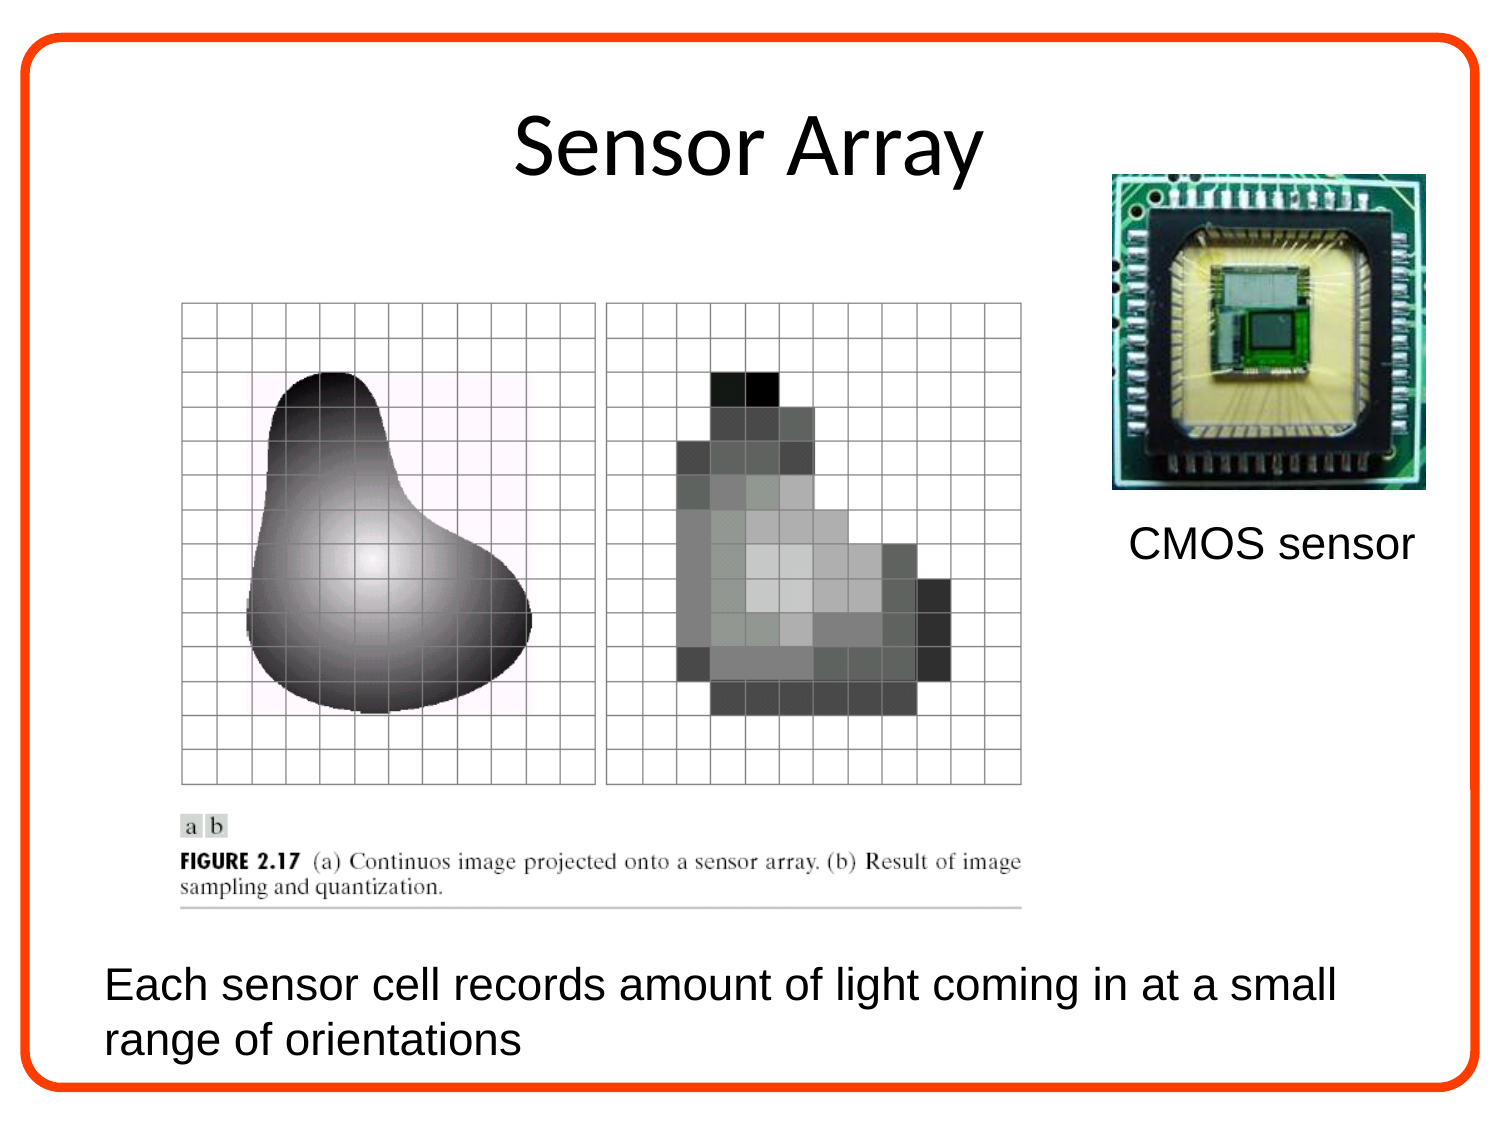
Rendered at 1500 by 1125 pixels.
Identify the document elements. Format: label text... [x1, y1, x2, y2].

text_box CMOS sensor [1113, 506, 1431, 577]
picture [174, 299, 1028, 913]
picture [1112, 174, 1426, 490]
text_box Each sensor cell records amount of light coming in at a small range of orientations [89, 946, 1471, 1072]
title Sensor Array [75, 45, 1425, 233]
